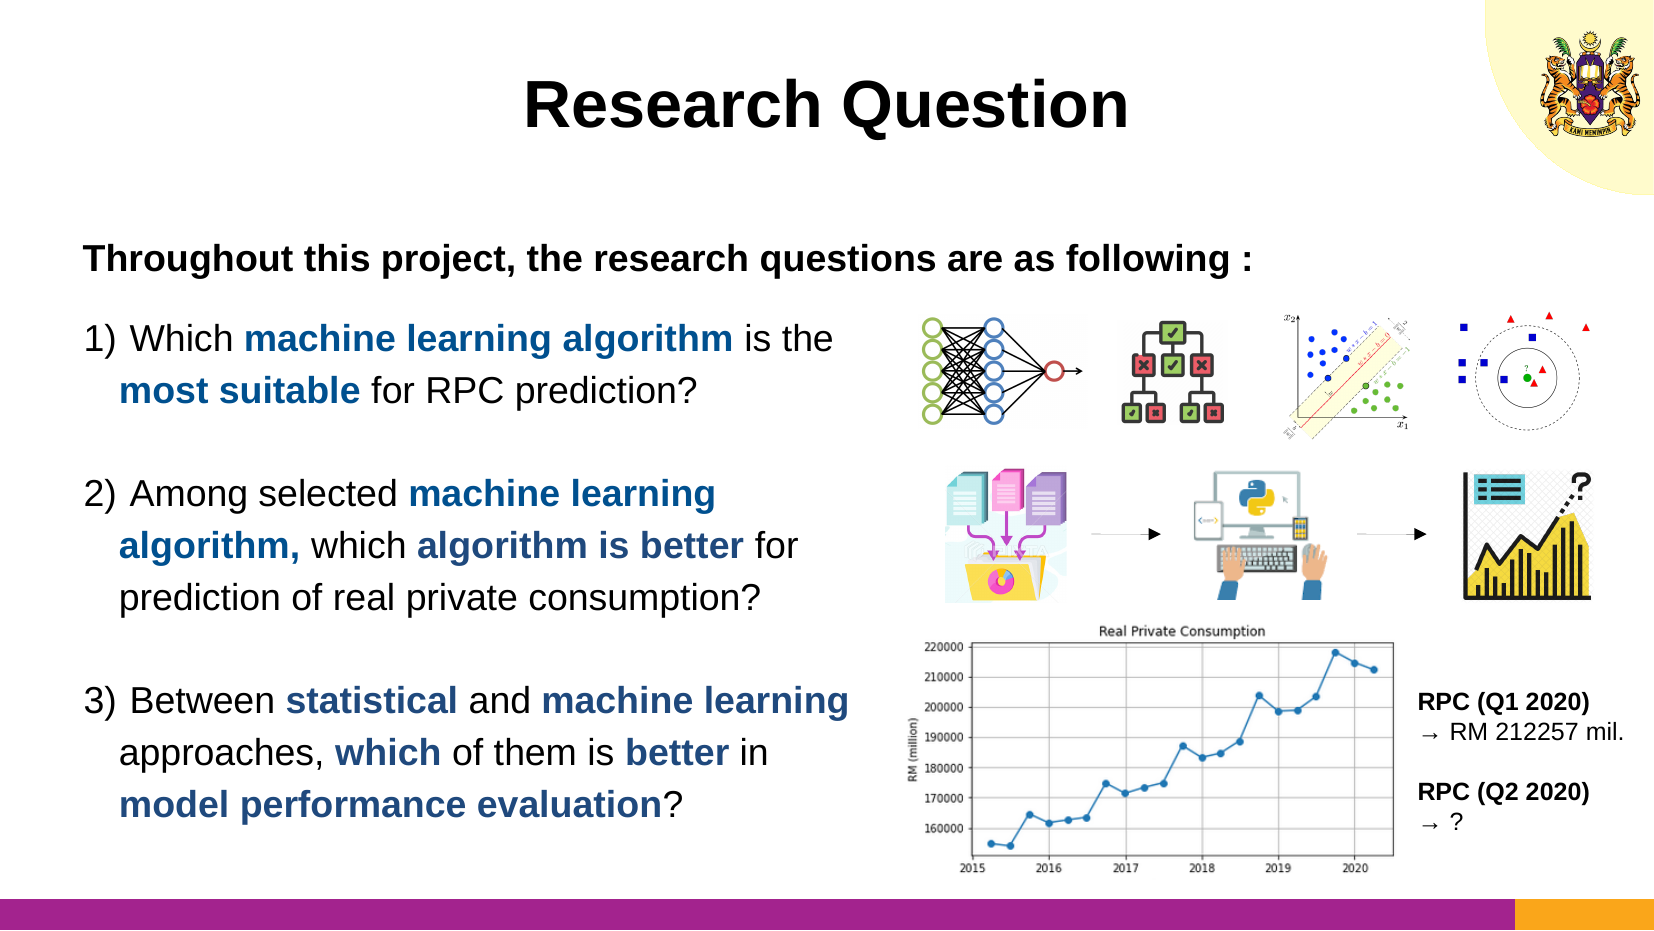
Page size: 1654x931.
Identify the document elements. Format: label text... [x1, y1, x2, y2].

text_box [1485, 0, 1654, 195]
text_box RPC (Q1 2020) → RM 212257 mil. RPC (Q2 2020) → ? [1408, 677, 1643, 833]
text_box [1357, 527, 1427, 541]
picture [1540, 29, 1642, 137]
picture [918, 314, 1089, 430]
picture [1459, 467, 1596, 604]
text_box Throughout this project, the research questions are as following : [82, 204, 1571, 309]
text_box [1515, 899, 1654, 930]
text_box [0, 899, 1515, 930]
picture [1117, 320, 1228, 425]
text_box [1091, 527, 1161, 541]
picture [1281, 314, 1411, 440]
picture [1181, 463, 1332, 601]
picture [1458, 311, 1591, 431]
text_box Research Question [82, 37, 1556, 165]
picture [904, 620, 1404, 881]
text_box Which machine learning algorithm is the most suitable for RPC prediction? Among selected machine learning algorithm, which algorithm is better for prediction of real private consumption? Between statistical and machine learning approaches, which of them is better in model performance evaluation? [59, 333, 868, 799]
picture [944, 464, 1067, 604]
